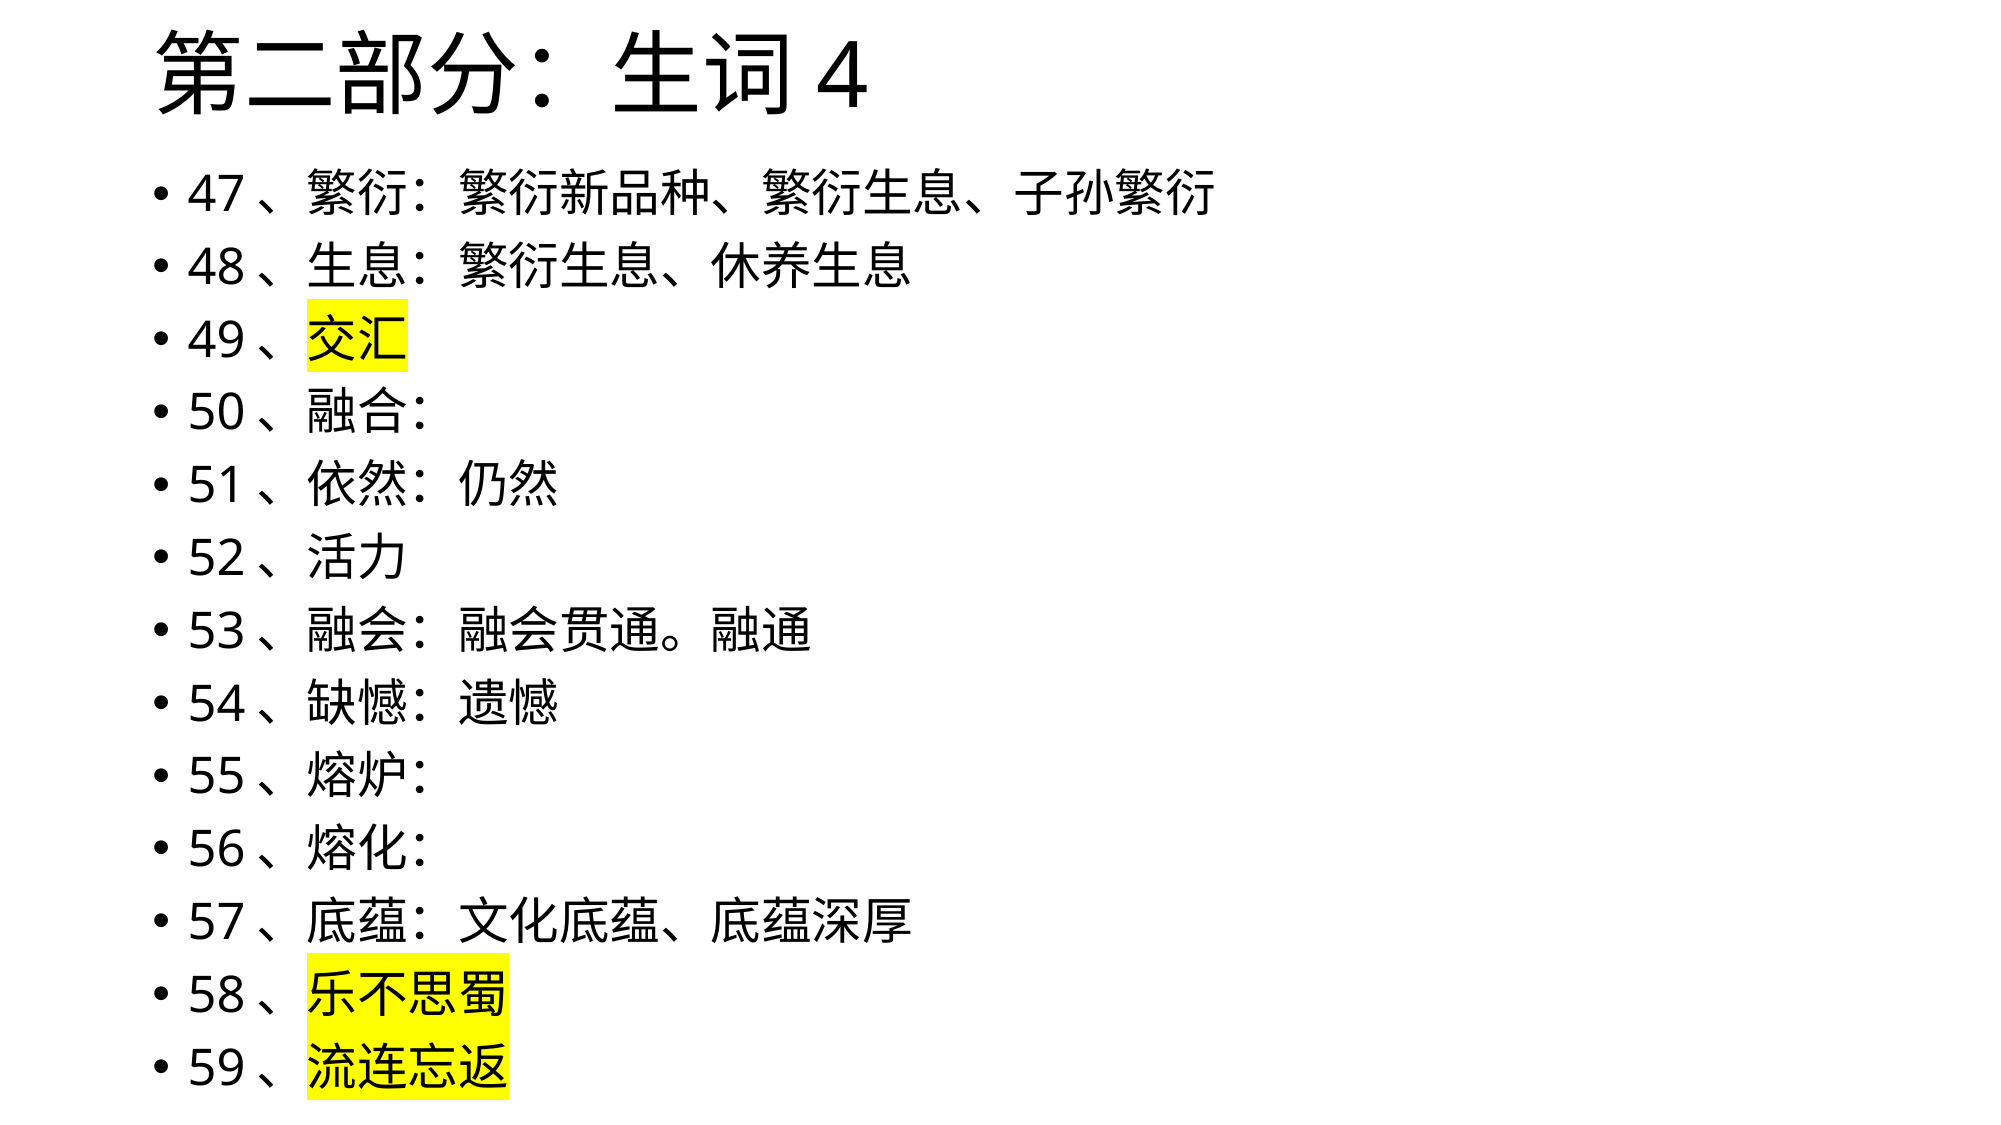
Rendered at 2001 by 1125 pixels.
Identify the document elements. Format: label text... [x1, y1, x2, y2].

list 47、繁衍：繁衍新品种、繁衍生息、子孙繁衍 48、生息：繁衍生息、休养生息 49、交汇 50、融合： 51、依然：仍然 52、活力 53、融会：融会贯通。融通 54、缺憾：遗憾 55、熔炉： 56、熔化： 57、底蕴：文化底蕴、底蕴深厚 58、乐不思蜀 59、流连忘返 [137, 160, 1863, 1107]
title 第二部分：生词4 [137, 11, 1863, 144]
